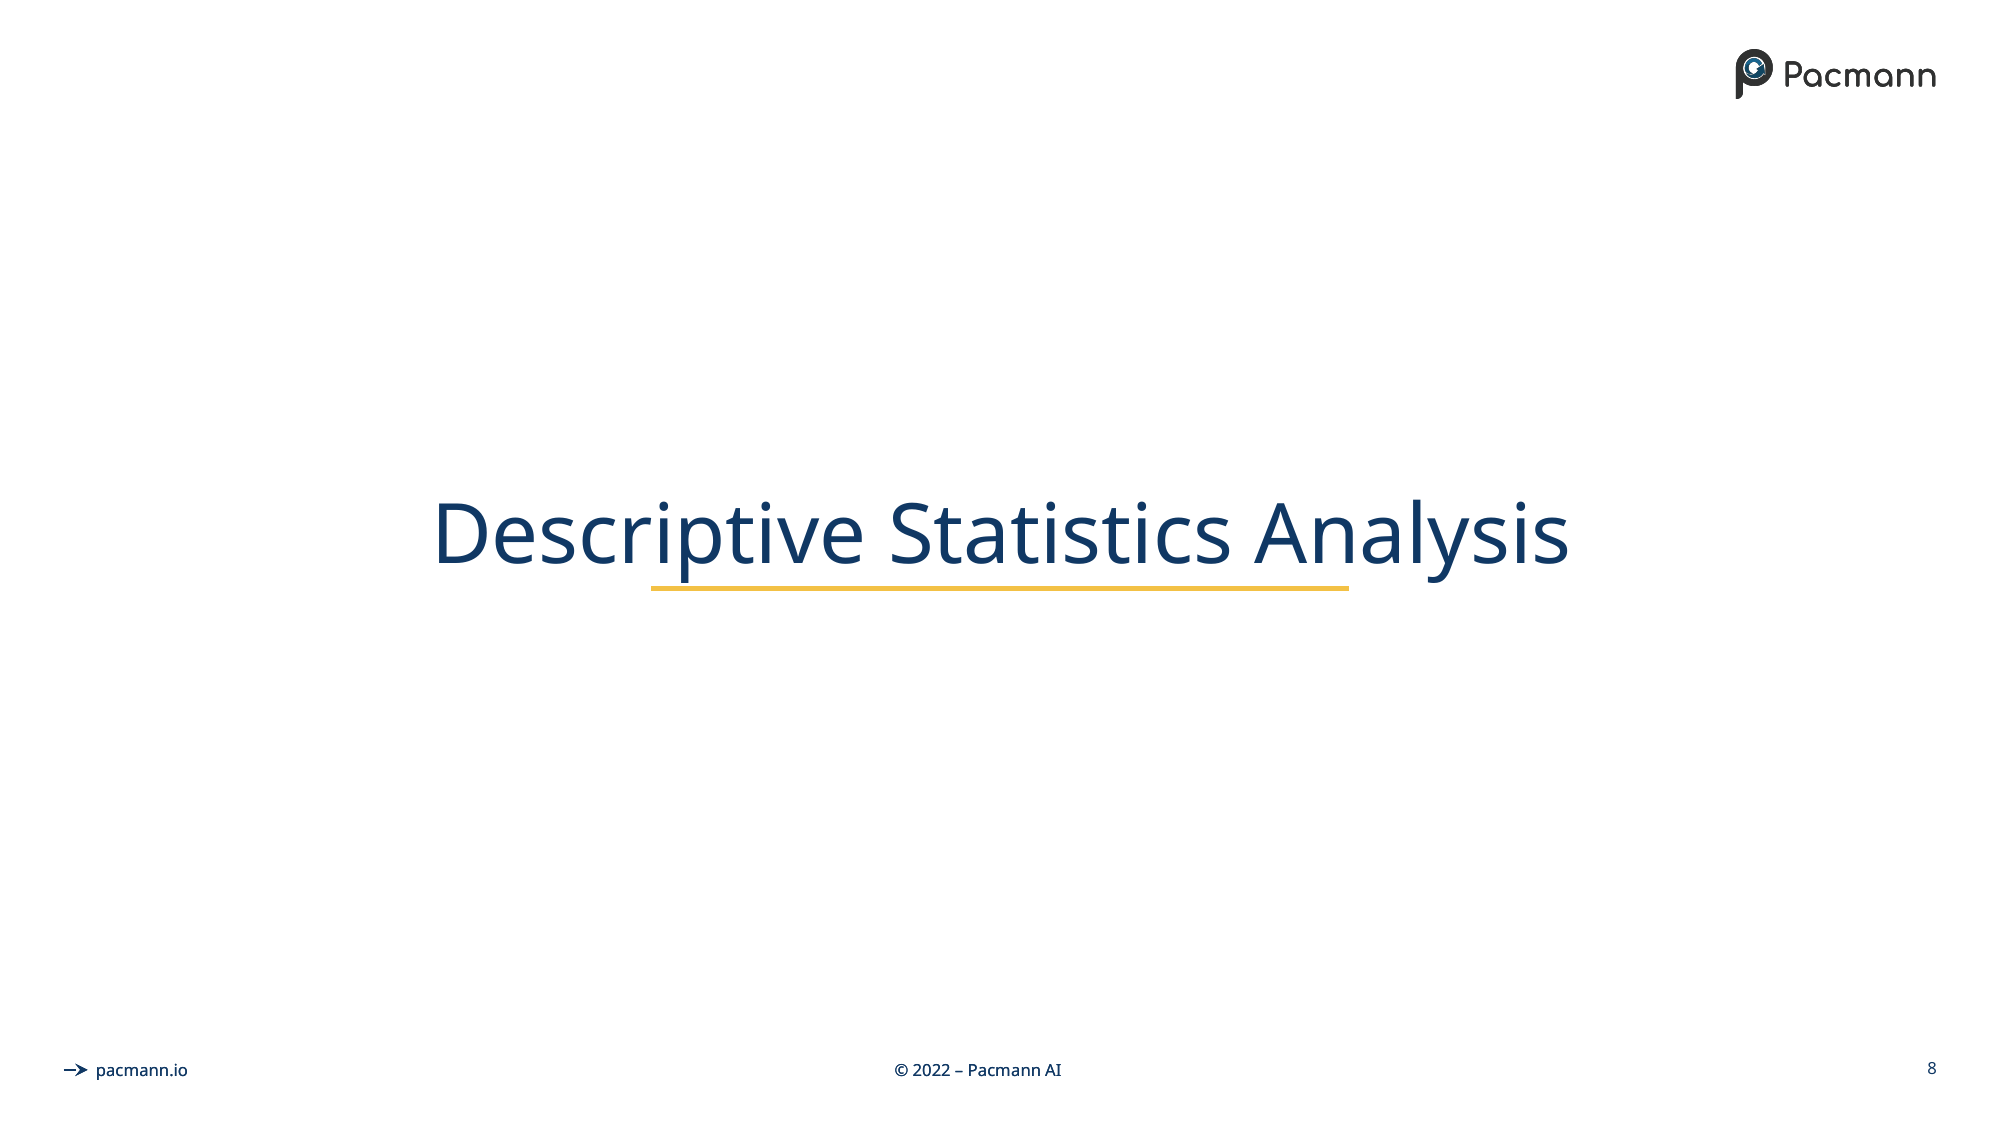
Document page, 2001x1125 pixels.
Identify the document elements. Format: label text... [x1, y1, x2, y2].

title Descriptive Statistics Analysis [51, 441, 1952, 589]
picture [1707, 36, 1966, 112]
